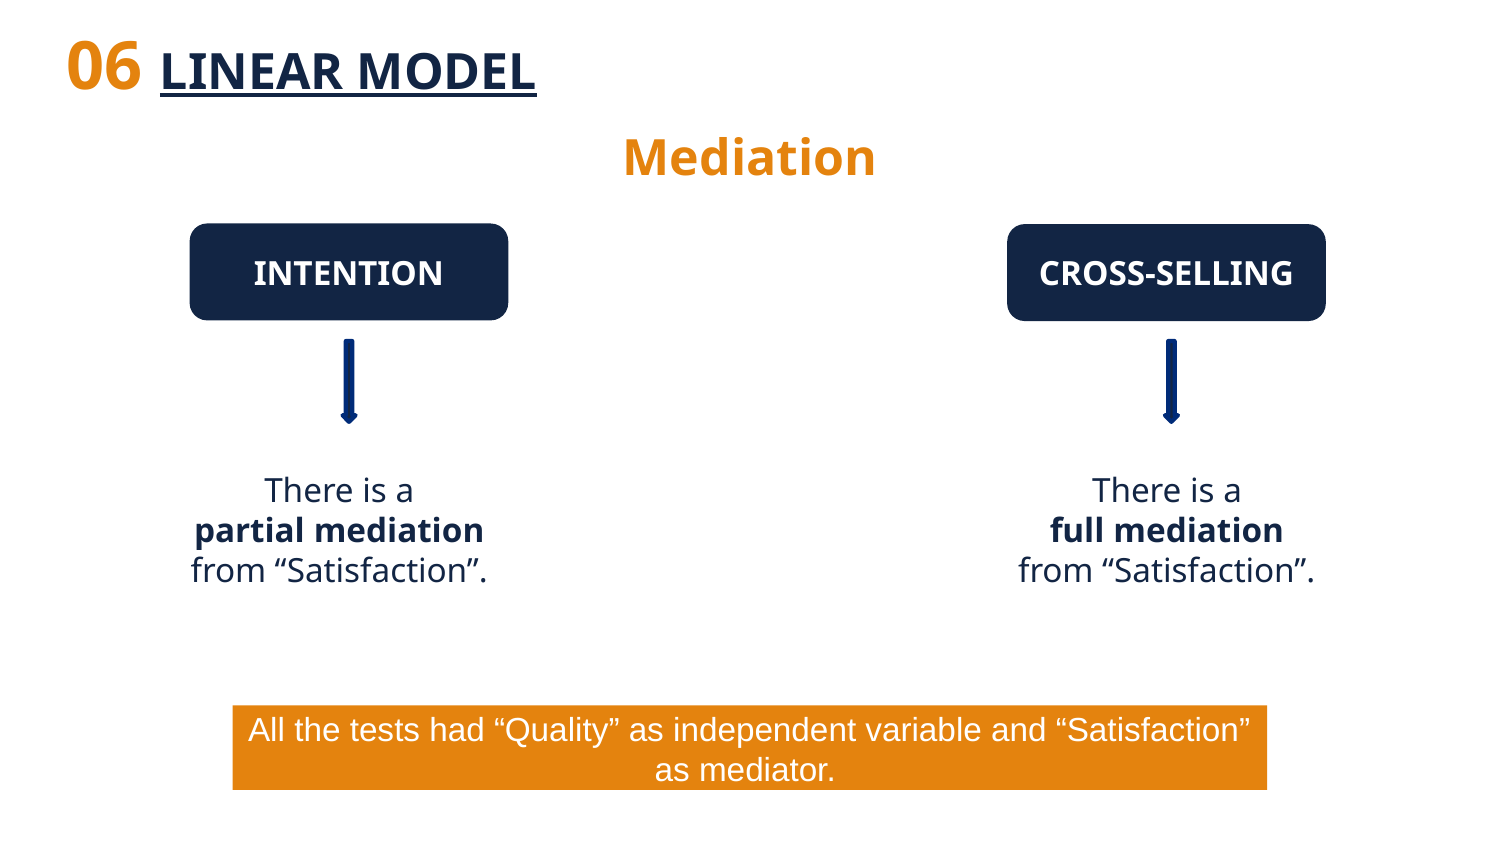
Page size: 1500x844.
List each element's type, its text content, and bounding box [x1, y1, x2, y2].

text_box [0, 176, 592, 844]
text_box CROSS-SELLING [985, 244, 1348, 300]
text_box [189, 300, 509, 321]
text_box [340, 338, 358, 424]
text_box [189, 223, 509, 244]
text_box INTENTION [168, 244, 530, 300]
text_box There is a partial mediation from “Satisfaction”. [109, 461, 579, 596]
text_box 06 LINEAR MODEL [51, 47, 1172, 118]
text_box There is a full mediation from “Satisfaction”. [974, 461, 1369, 596]
text_box [1007, 224, 1326, 244]
text_box Mediation [504, 117, 996, 193]
text_box [1162, 338, 1180, 424]
text_box [1007, 300, 1326, 322]
text_box All the tests had “Quality” as independent variable and “Satisfaction” as mediator. [231, 703, 1269, 792]
